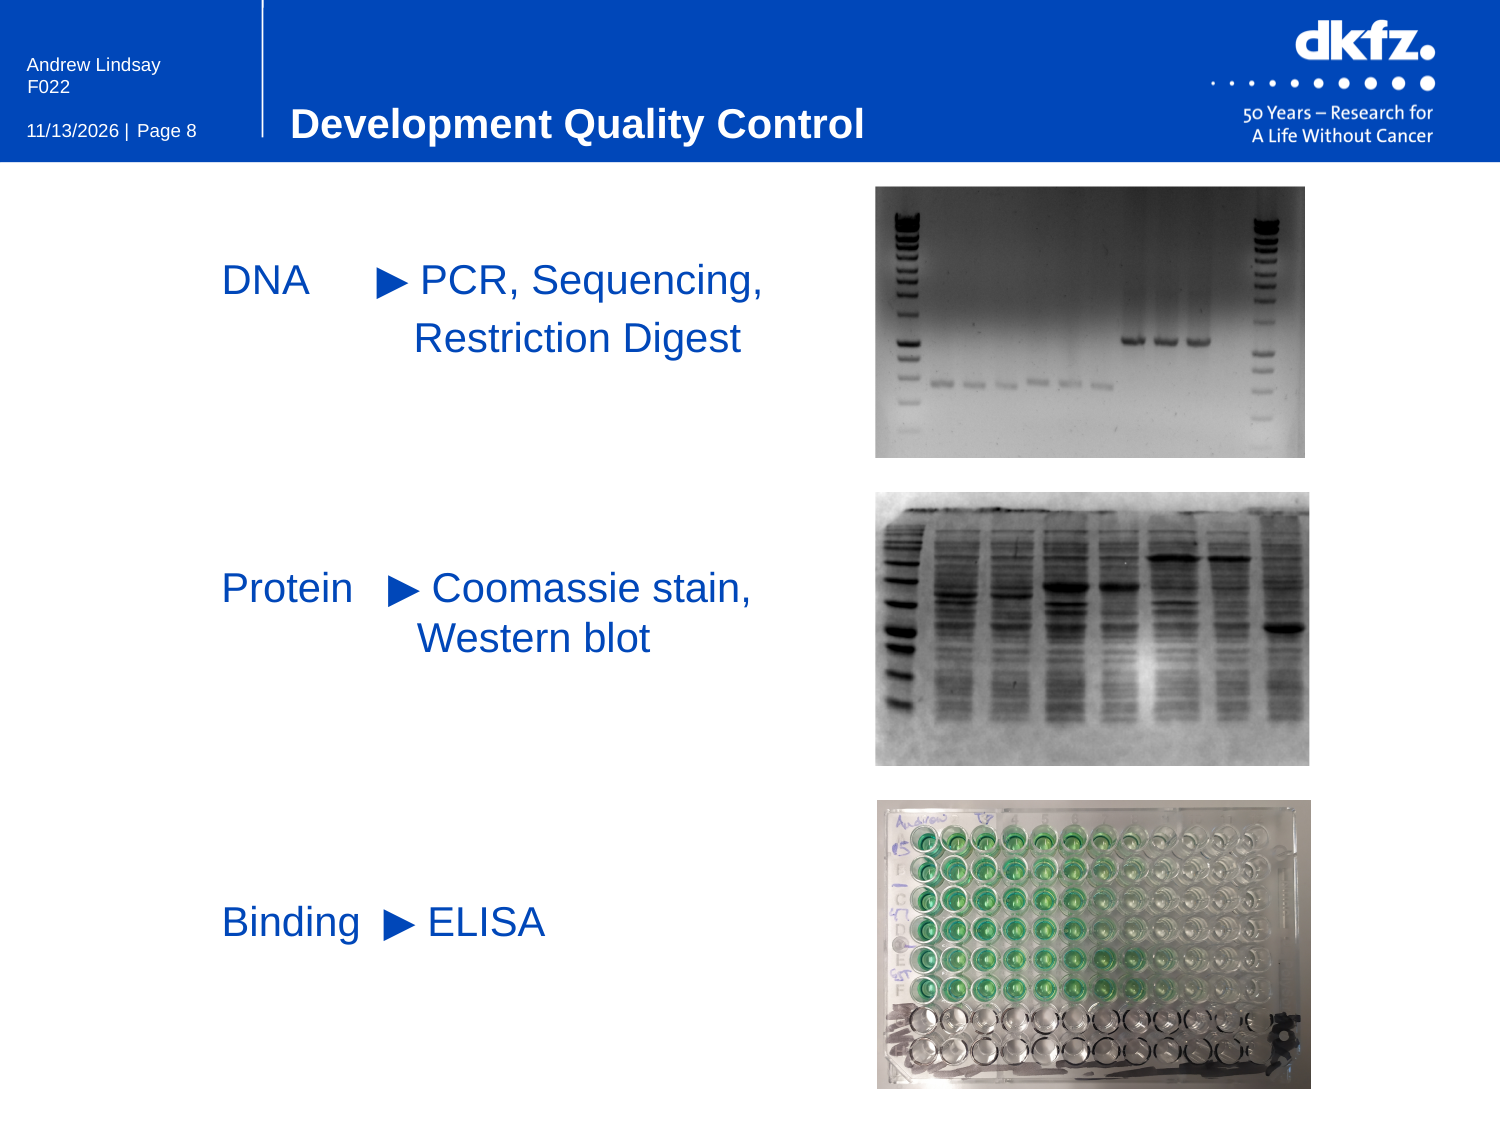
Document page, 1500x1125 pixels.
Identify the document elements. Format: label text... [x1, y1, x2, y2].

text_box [875, 715, 1312, 1089]
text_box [206, 244, 1390, 706]
picture [1209, 17, 1442, 145]
title Development Quality Control [275, 89, 1200, 156]
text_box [875, 184, 1312, 243]
